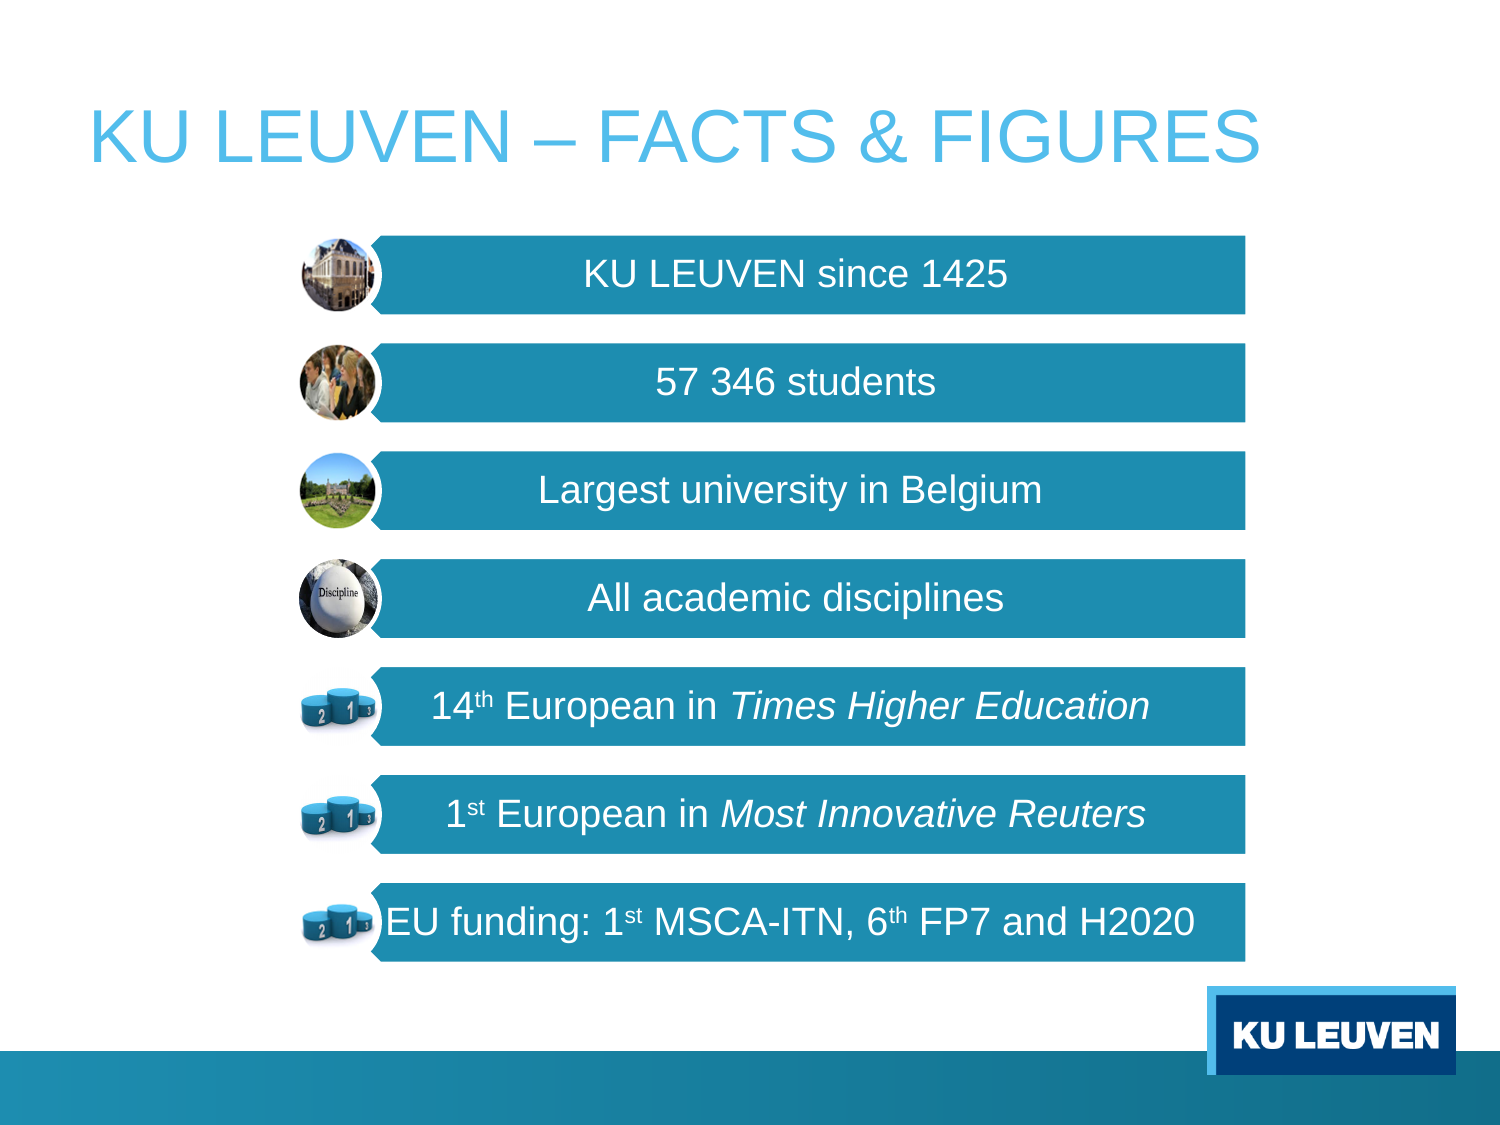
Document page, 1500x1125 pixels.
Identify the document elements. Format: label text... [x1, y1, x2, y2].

picture [1207, 986, 1456, 1075]
title KU LEUVEN – FACTS & FIGURES [88, 29, 1456, 178]
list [88, 232, 1456, 965]
